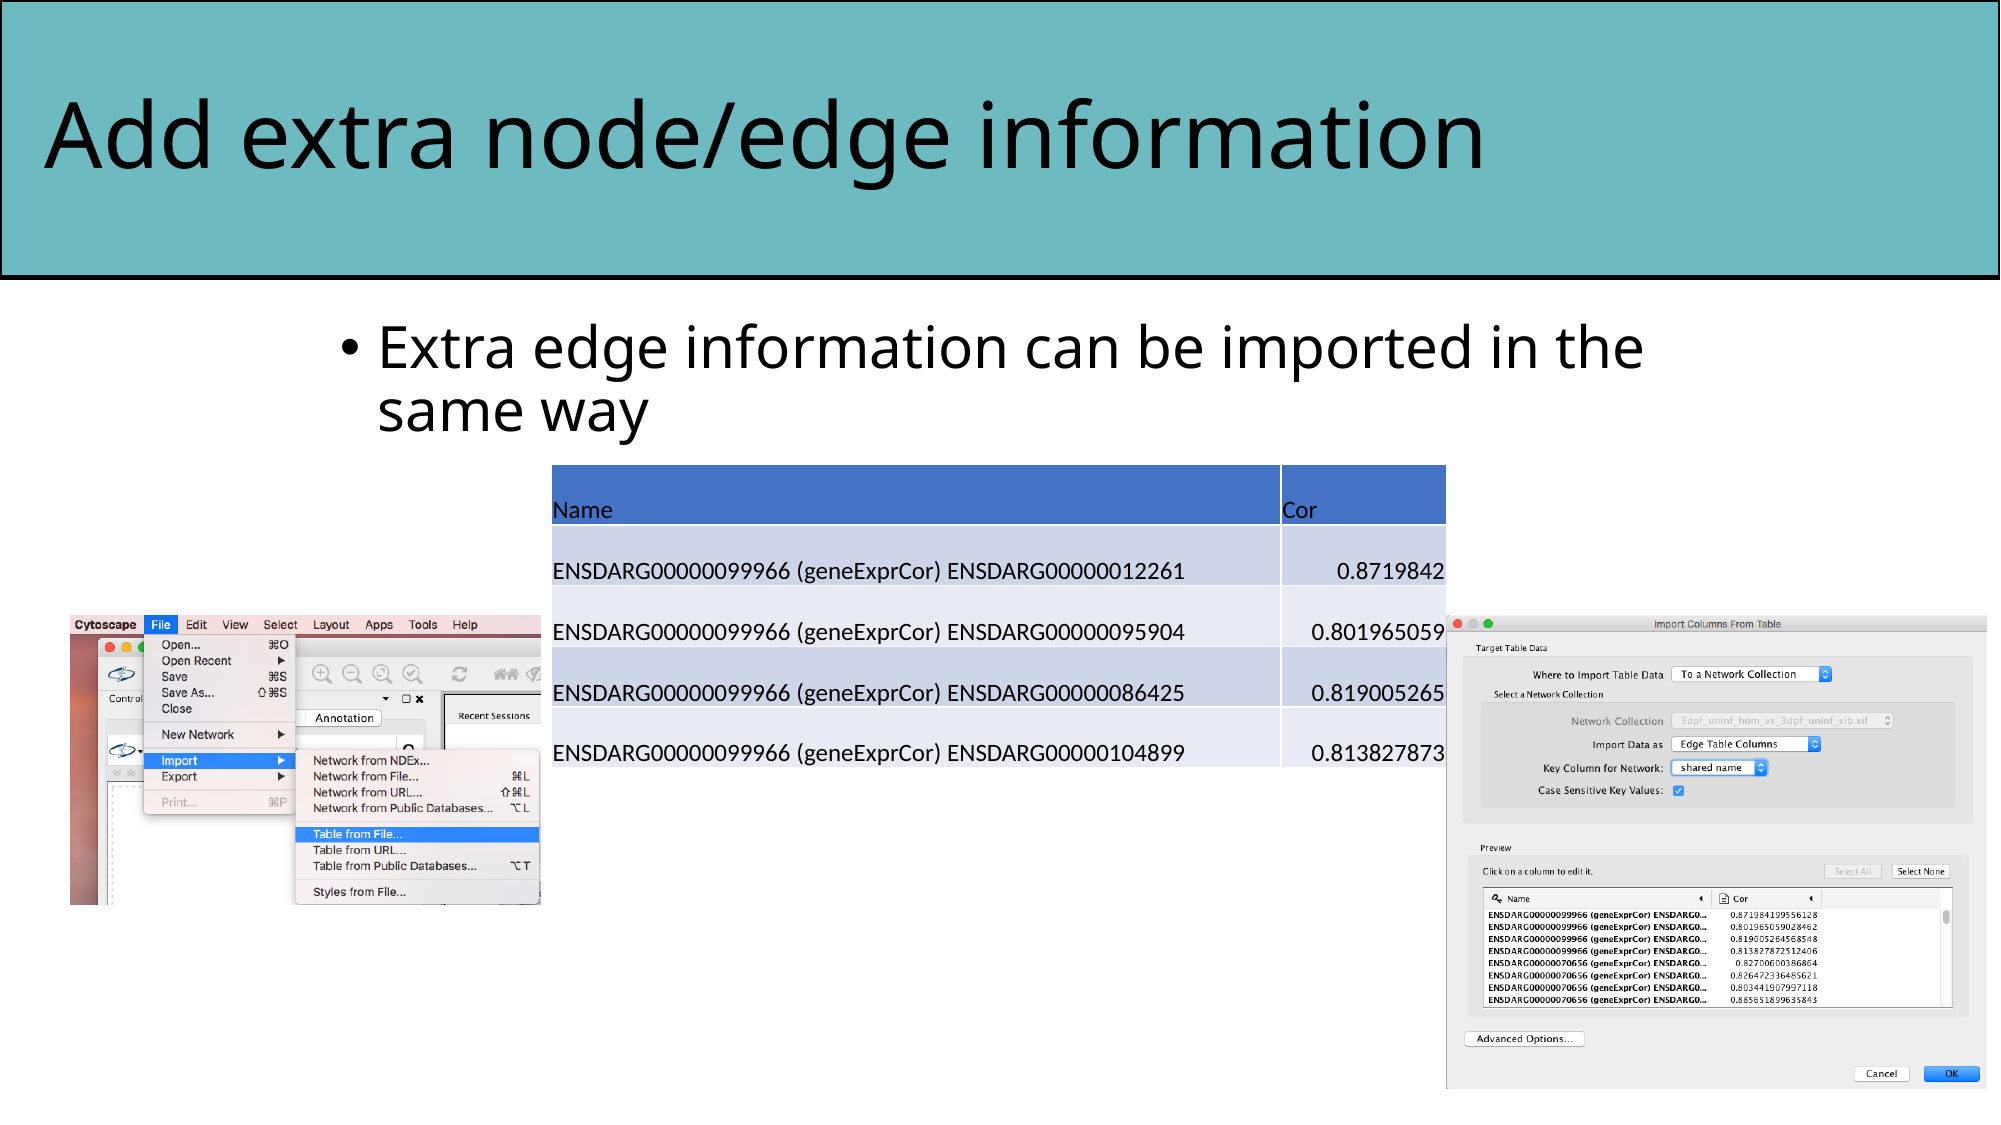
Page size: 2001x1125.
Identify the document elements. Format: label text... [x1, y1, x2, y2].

title Add extra node/edge information [0, 0, 2000, 280]
table_cell 0.801965059 [1282, 586, 1446, 646]
table_cell ENSDARG00000099966 (geneExprCor) ENSDARG00000104899 [552, 708, 1280, 767]
table_cell 0.813827873 [1282, 708, 1446, 767]
table_header Cor [1282, 465, 1446, 524]
picture [1446, 615, 1987, 1089]
table_cell 0.8719842 [1282, 526, 1446, 585]
table_header Name [552, 465, 1280, 524]
table_cell ENSDARG00000099966 (geneExprCor) ENSDARG00000012261 [552, 526, 1280, 585]
picture [70, 615, 541, 905]
table_cell 0.819005265 [1282, 647, 1446, 706]
table_cell ENSDARG00000099966 (geneExprCor) ENSDARG00000095904 [552, 586, 1280, 646]
table_cell ENSDARG00000099966 (geneExprCor) ENSDARG00000086425 [552, 647, 1280, 706]
list Extra edge information can be imported in the same way [324, 310, 1675, 767]
